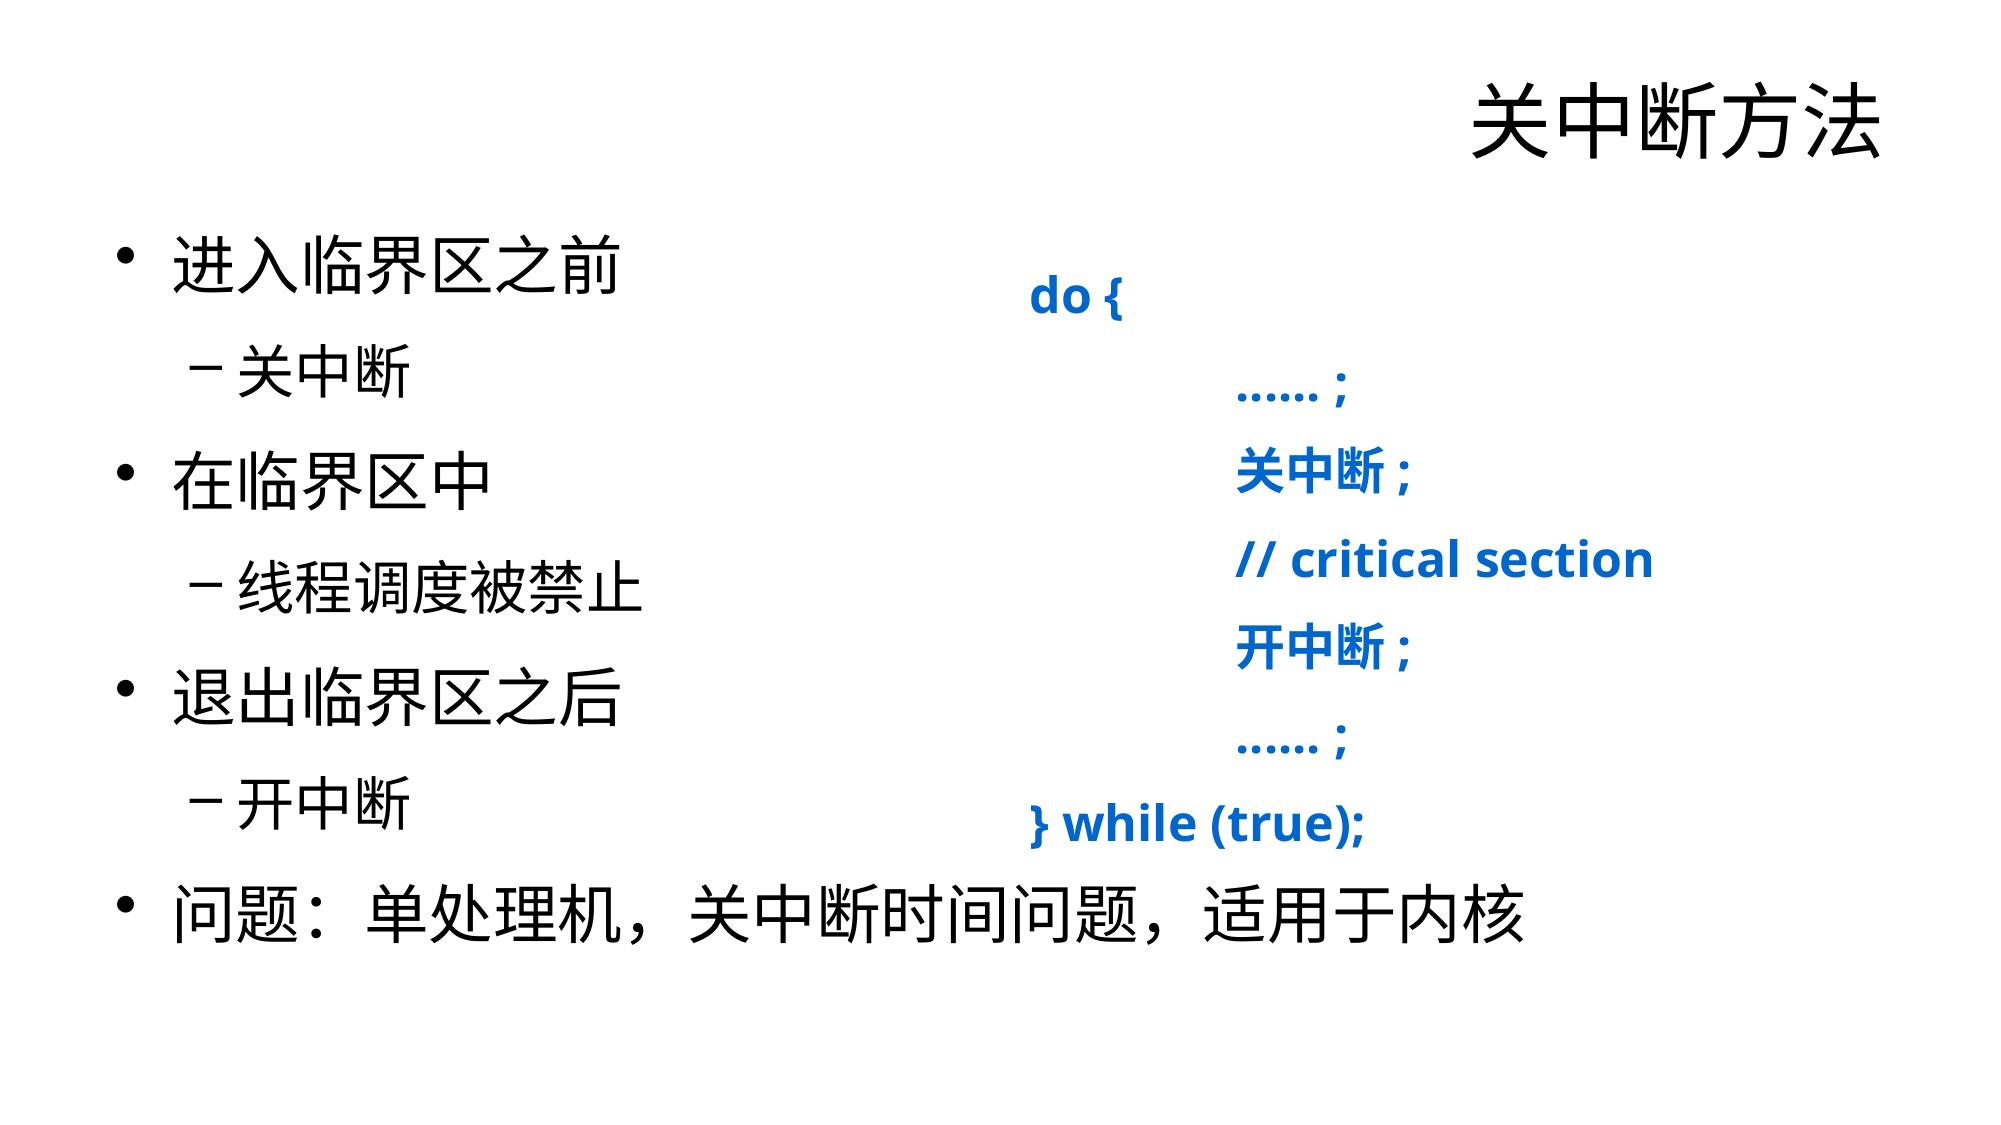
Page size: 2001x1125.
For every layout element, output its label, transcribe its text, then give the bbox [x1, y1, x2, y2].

list 进入临界区之前 关中断 在临界区中 线程调度被禁止 退出临界区之后 开中断 问题：单处理机，关中断时间问题，适用于内核 [99, 193, 1901, 1006]
text_box do { ...... ; 关中断; // critical section 开中断; ...... ; } while (true); [1014, 238, 1730, 863]
title 关中断方法 [99, 44, 1901, 193]
